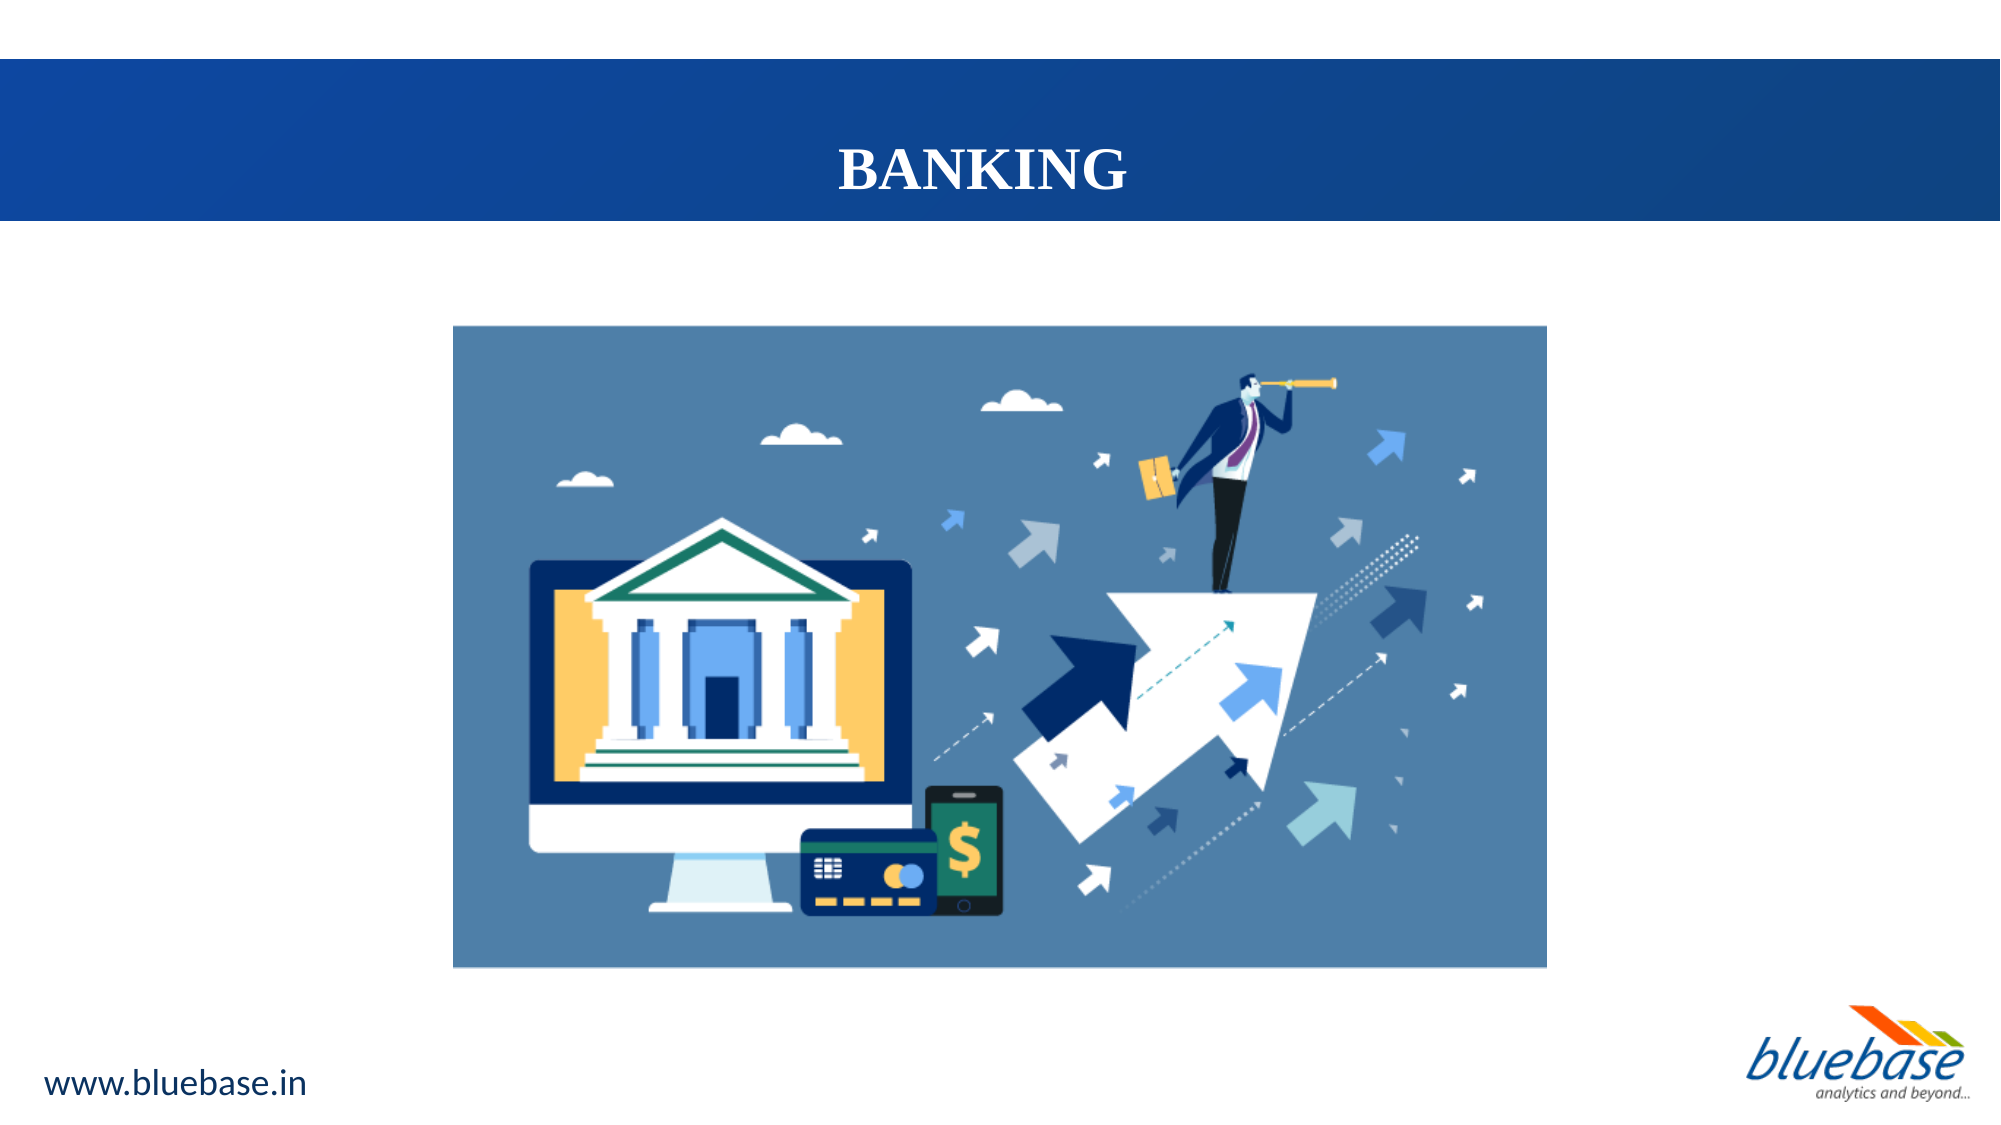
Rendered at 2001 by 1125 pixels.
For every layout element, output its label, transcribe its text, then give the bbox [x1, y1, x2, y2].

text_box [1403, 59, 2000, 221]
picture [1728, 995, 1983, 1111]
picture [453, 325, 1547, 969]
text_box Banking [563, 59, 1403, 221]
text_box [0, 59, 563, 221]
text_box www.bluebase.in [29, 1050, 326, 1110]
